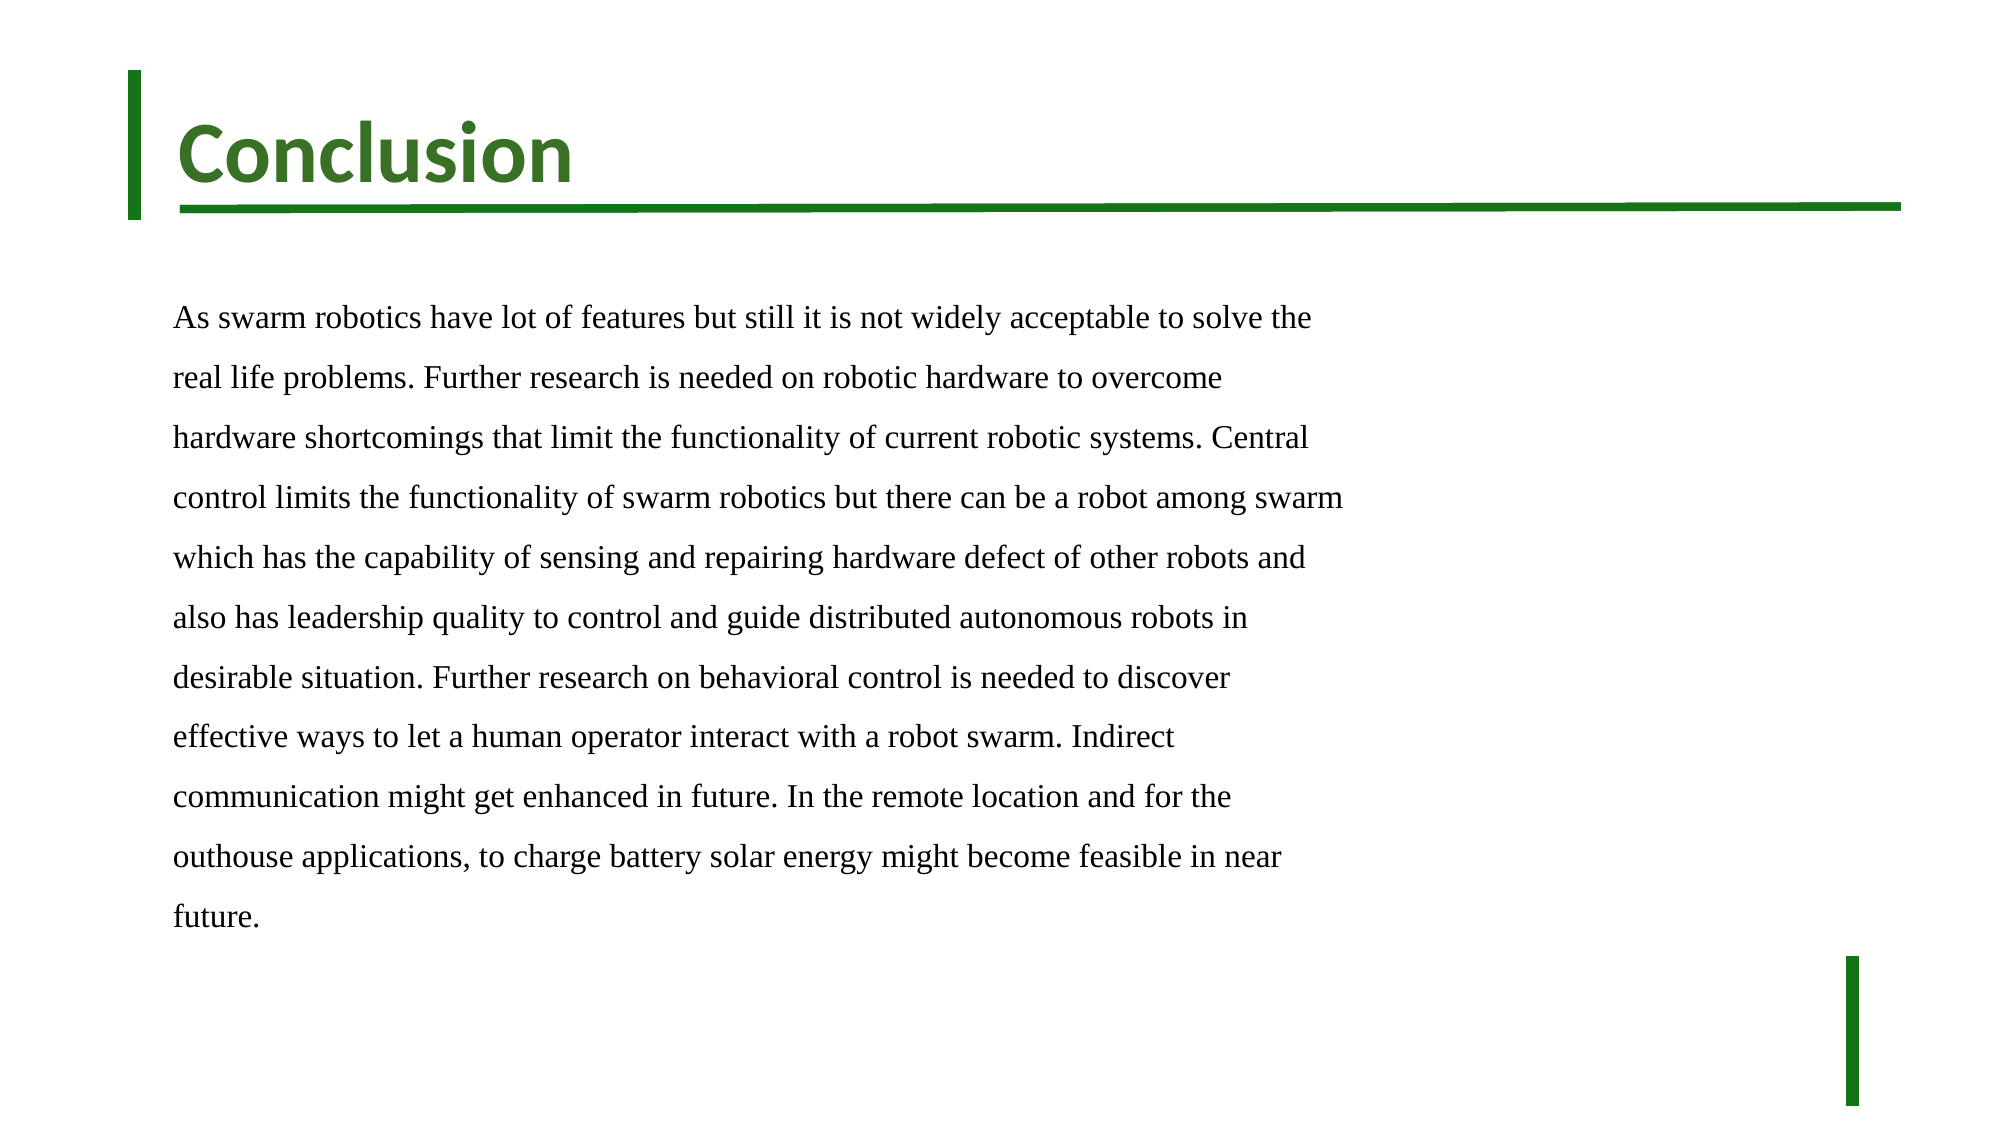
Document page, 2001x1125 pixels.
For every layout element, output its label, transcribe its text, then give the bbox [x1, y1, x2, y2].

text_box Conclusion [171, 87, 1426, 208]
text_box As swarm robotics have lot of features but still it is not widely acceptable to solve the real life problems. Further research is needed on robotic hardware to overcome hardware shortcomings that limit the functionality of current robotic systems. Central control limits the functionality of swarm robotics but there can be a robot among swarm which has the capability of sensing and repairing hardware defect of other robots and also has leadership quality to control and guide distributed autonomous robots in desirable situation. Further research on behavioral control is needed to discover effective ways to let a human operator interact with a robot swarm. Indirect communication might get enhanced in future. In the remote location and for the outhouse applications, to charge battery solar energy might become feasible in near future. [165, 267, 1357, 942]
